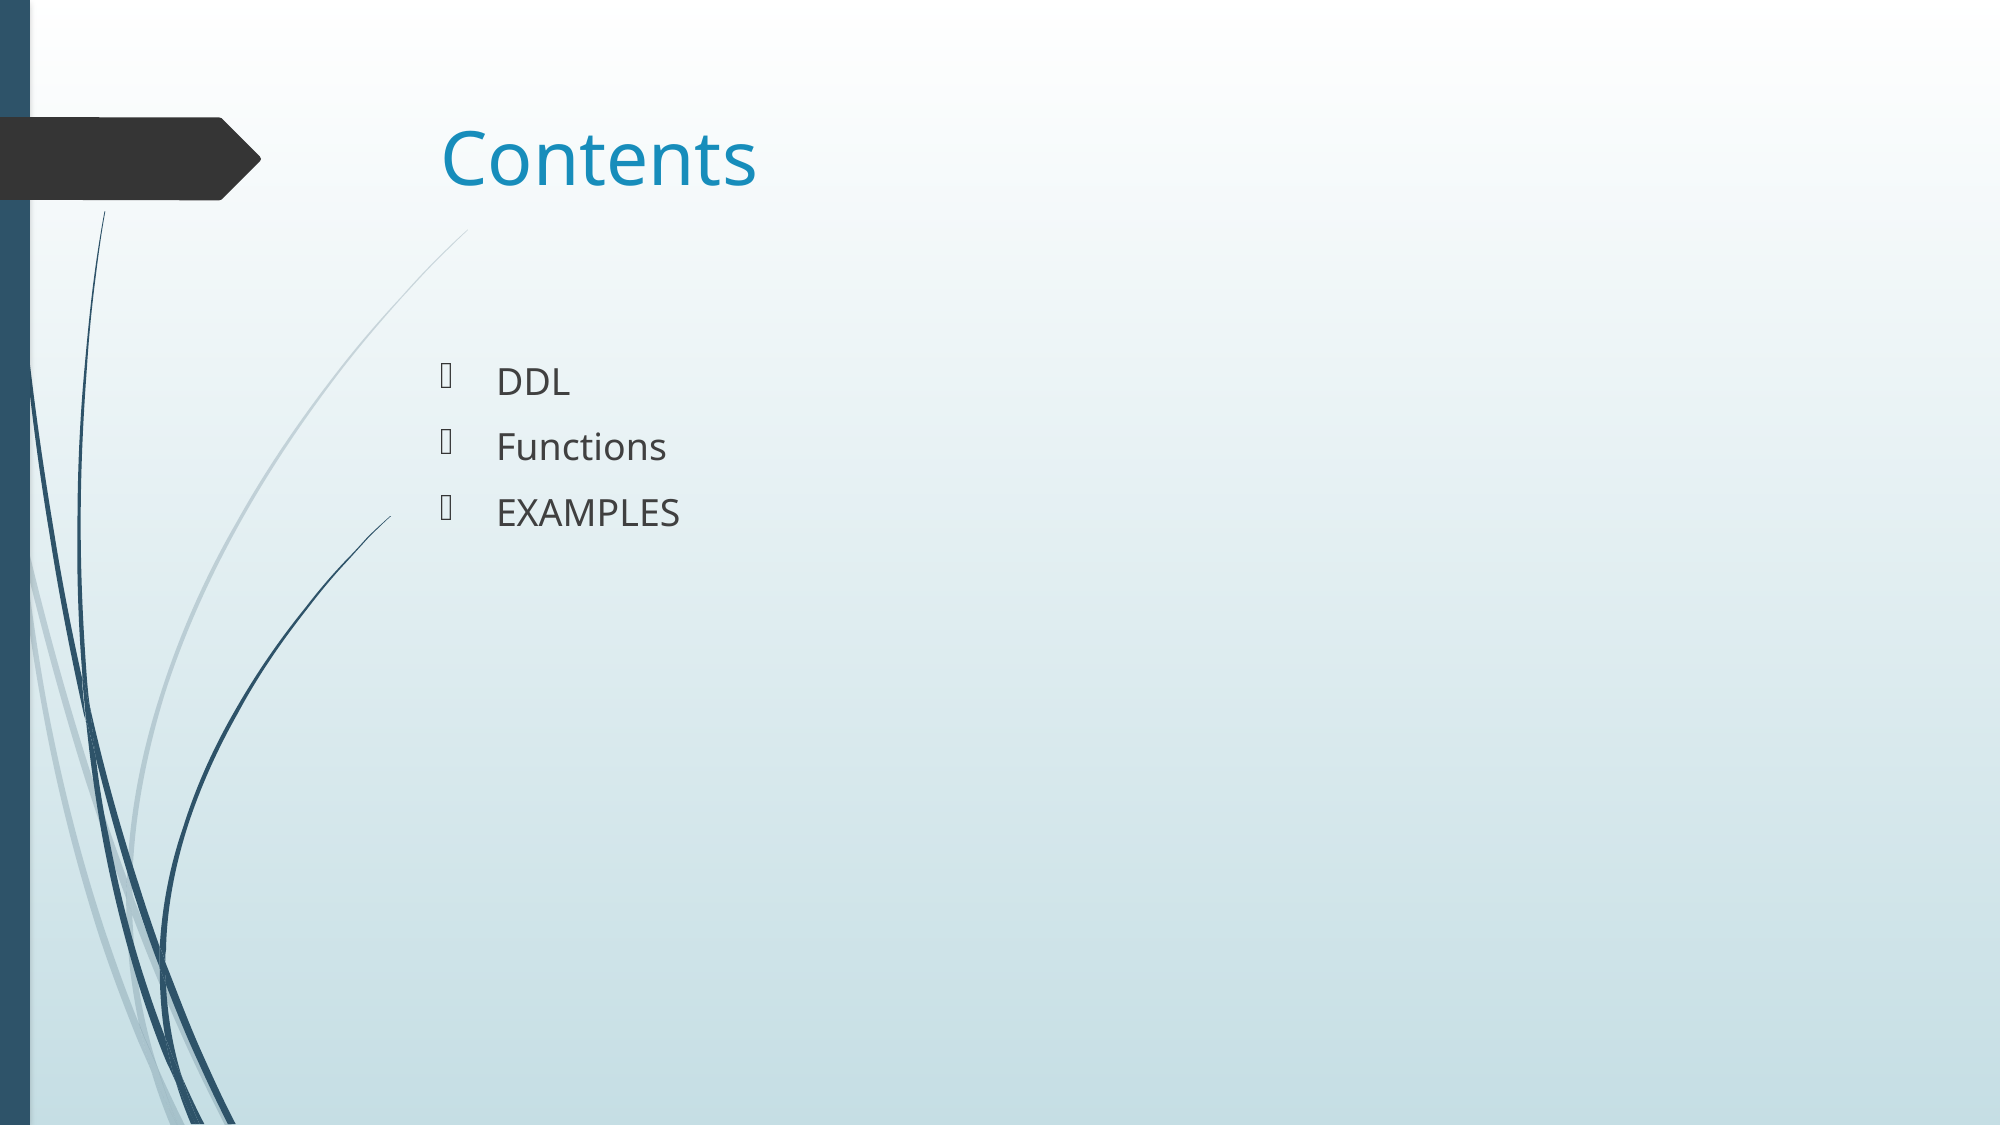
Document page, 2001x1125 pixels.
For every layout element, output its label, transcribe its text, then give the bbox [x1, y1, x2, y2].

title Contents [425, 102, 1888, 313]
list DDL Functions EXAMPLES [424, 350, 1888, 970]
